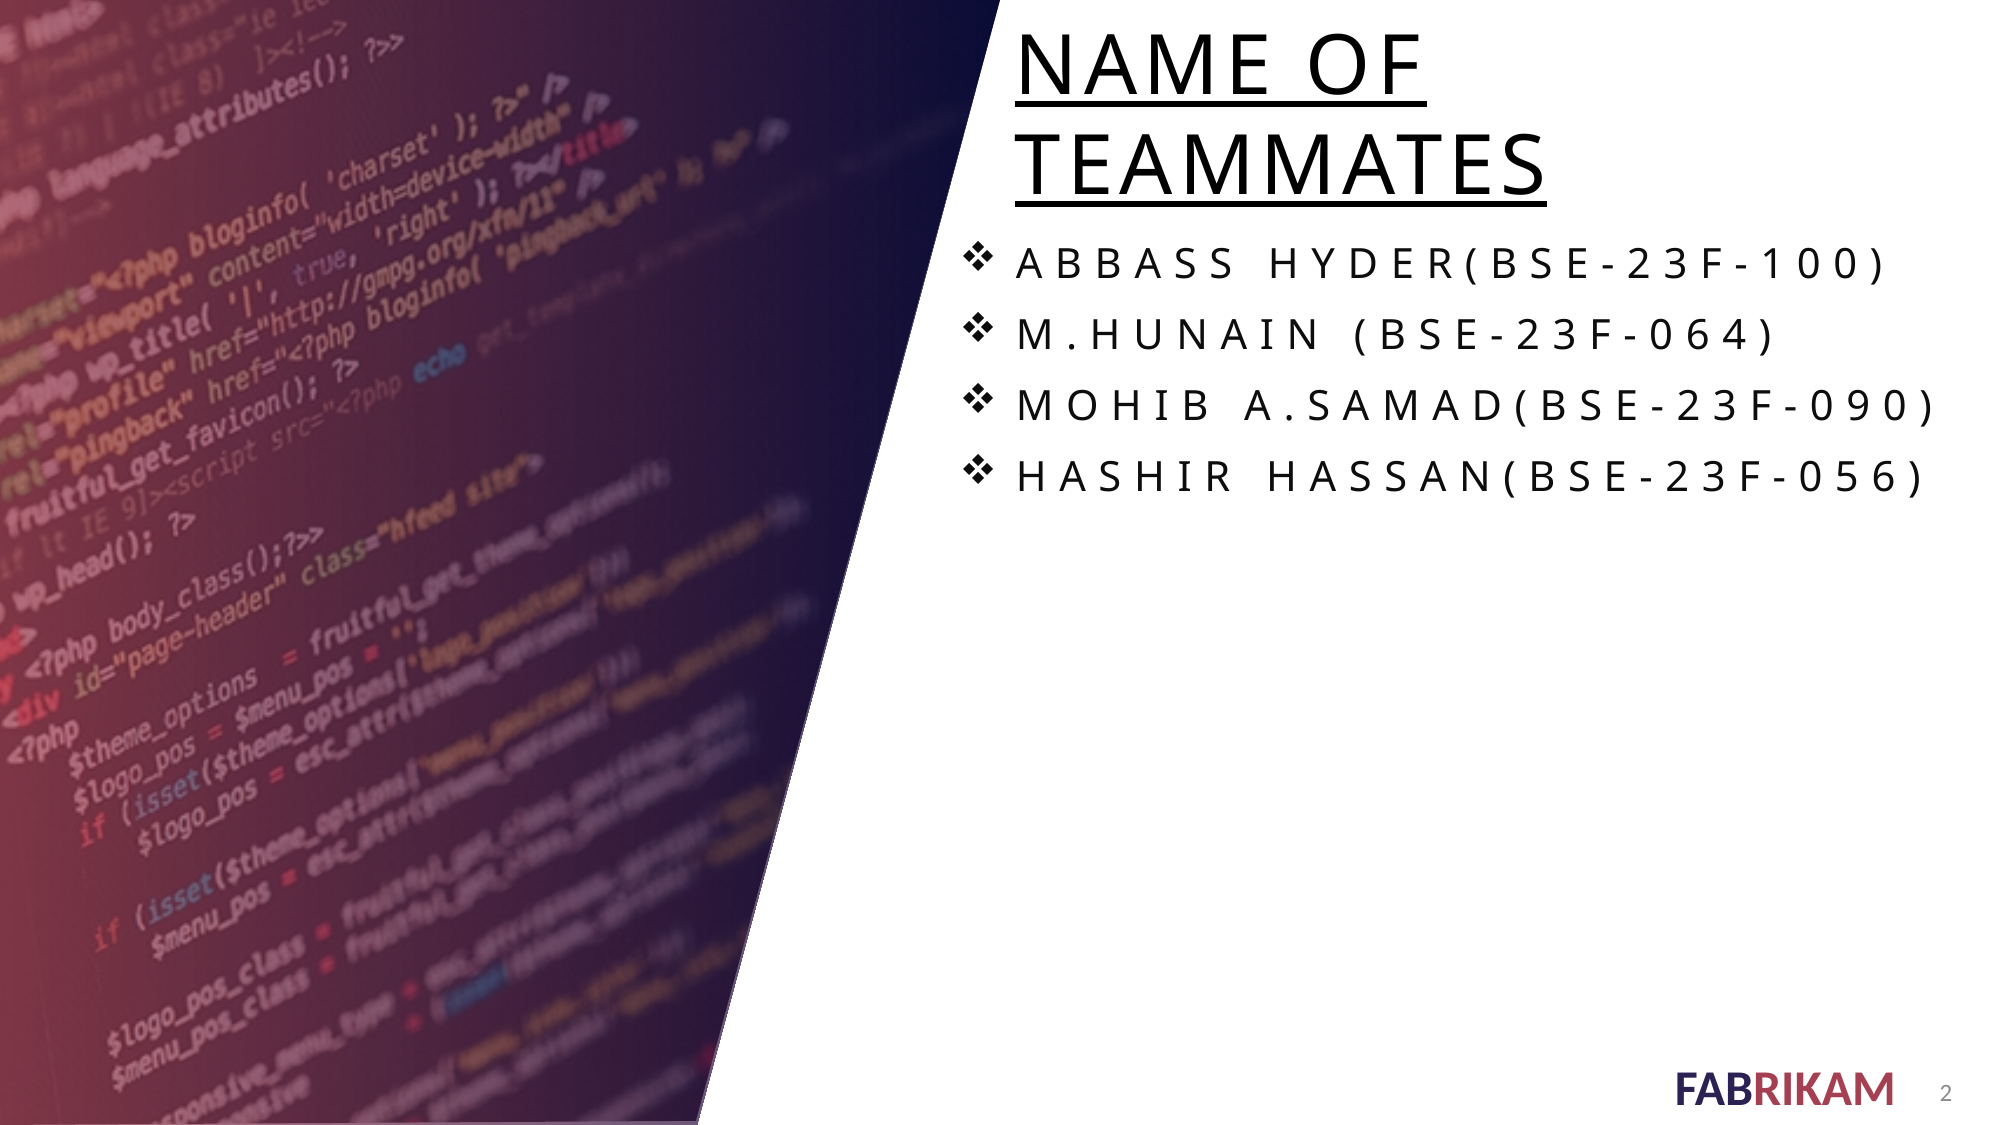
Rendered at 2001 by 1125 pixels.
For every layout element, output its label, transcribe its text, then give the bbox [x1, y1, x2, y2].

list ABBASS HYDER(BSE-23F-100) M.HUNAIN (BSE-23F-064) MOHIB A.SAMAD(BSE-23F-090) HASHIR HASSAN(BSE-23F-056) [1000, 110, 1986, 626]
title NAME OF TEAMMATES [1000, 43, 1968, 110]
slide_number 2 [1894, 1061, 1968, 1121]
picture [0, 0, 1000, 1125]
